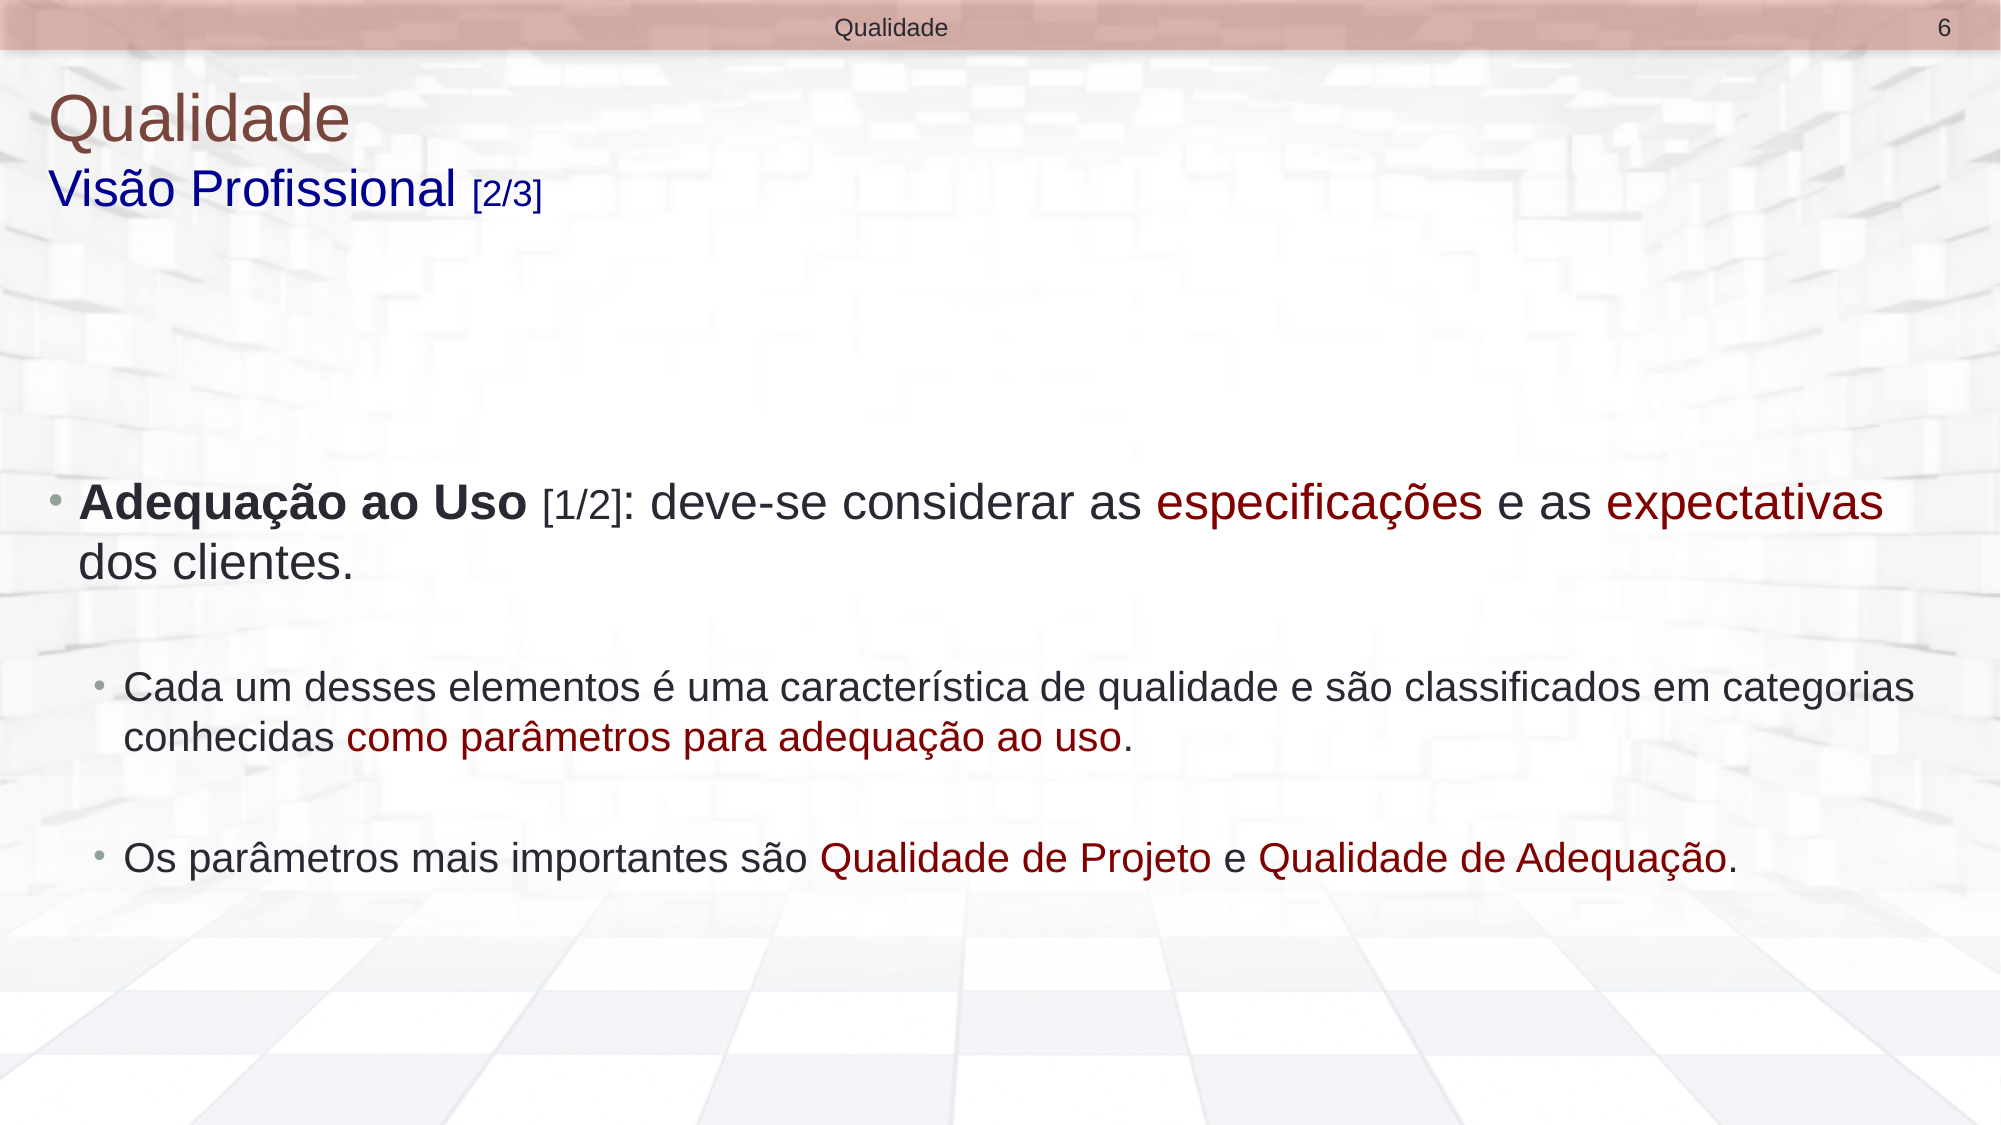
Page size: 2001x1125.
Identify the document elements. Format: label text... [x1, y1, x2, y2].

list Adequação ao Uso [1/2]: deve-se considerar as especificações e as expectativas dos clientes. Cada um desses elementos é uma característica de qualidade e são classificados em categorias conhecidas como parâmetros para adequação ao uso. Os parâmetros mais importantes são Qualidade de Projeto e Qualidade de Adequação. [33, 249, 1967, 1100]
picture [0, 776, 2000, 1125]
footer Qualidade [33, 3, 1750, 50]
title Qualidade Visão Profissional [2/3] [33, 66, 1967, 225]
slide_number 6 [1783, 3, 1967, 50]
